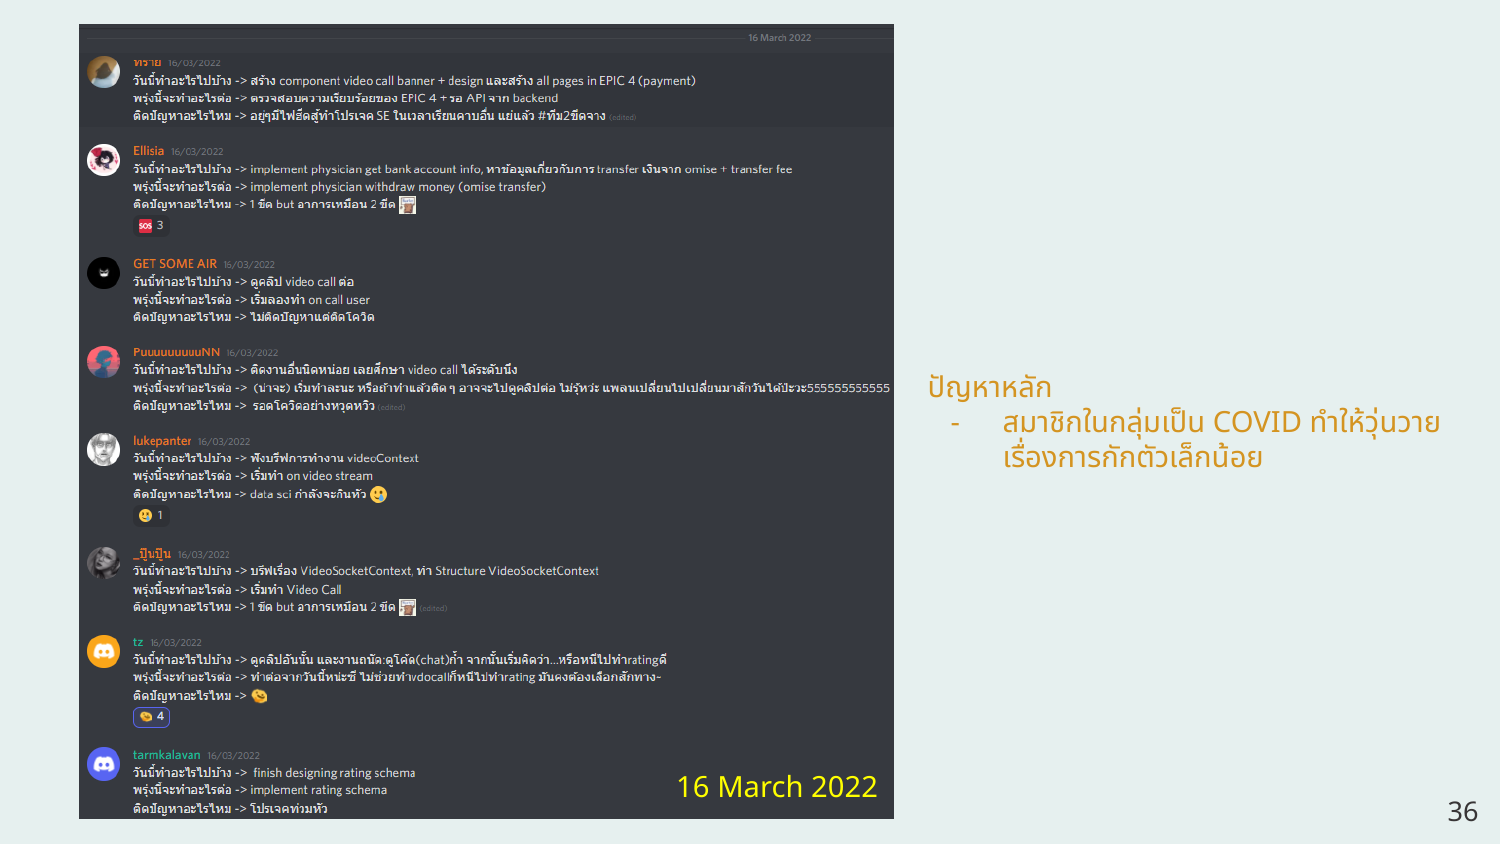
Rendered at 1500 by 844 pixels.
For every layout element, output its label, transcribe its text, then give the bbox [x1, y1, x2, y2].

text_box ปัญหาหลัก สมาชิกในกลุ่มเป็น COVID ทำให้วุ่นวายเรื่องการกักตัวเล็กน้อย [912, 353, 1478, 489]
slide_number ‹#› [1403, 779, 1494, 844]
picture [79, 24, 894, 819]
